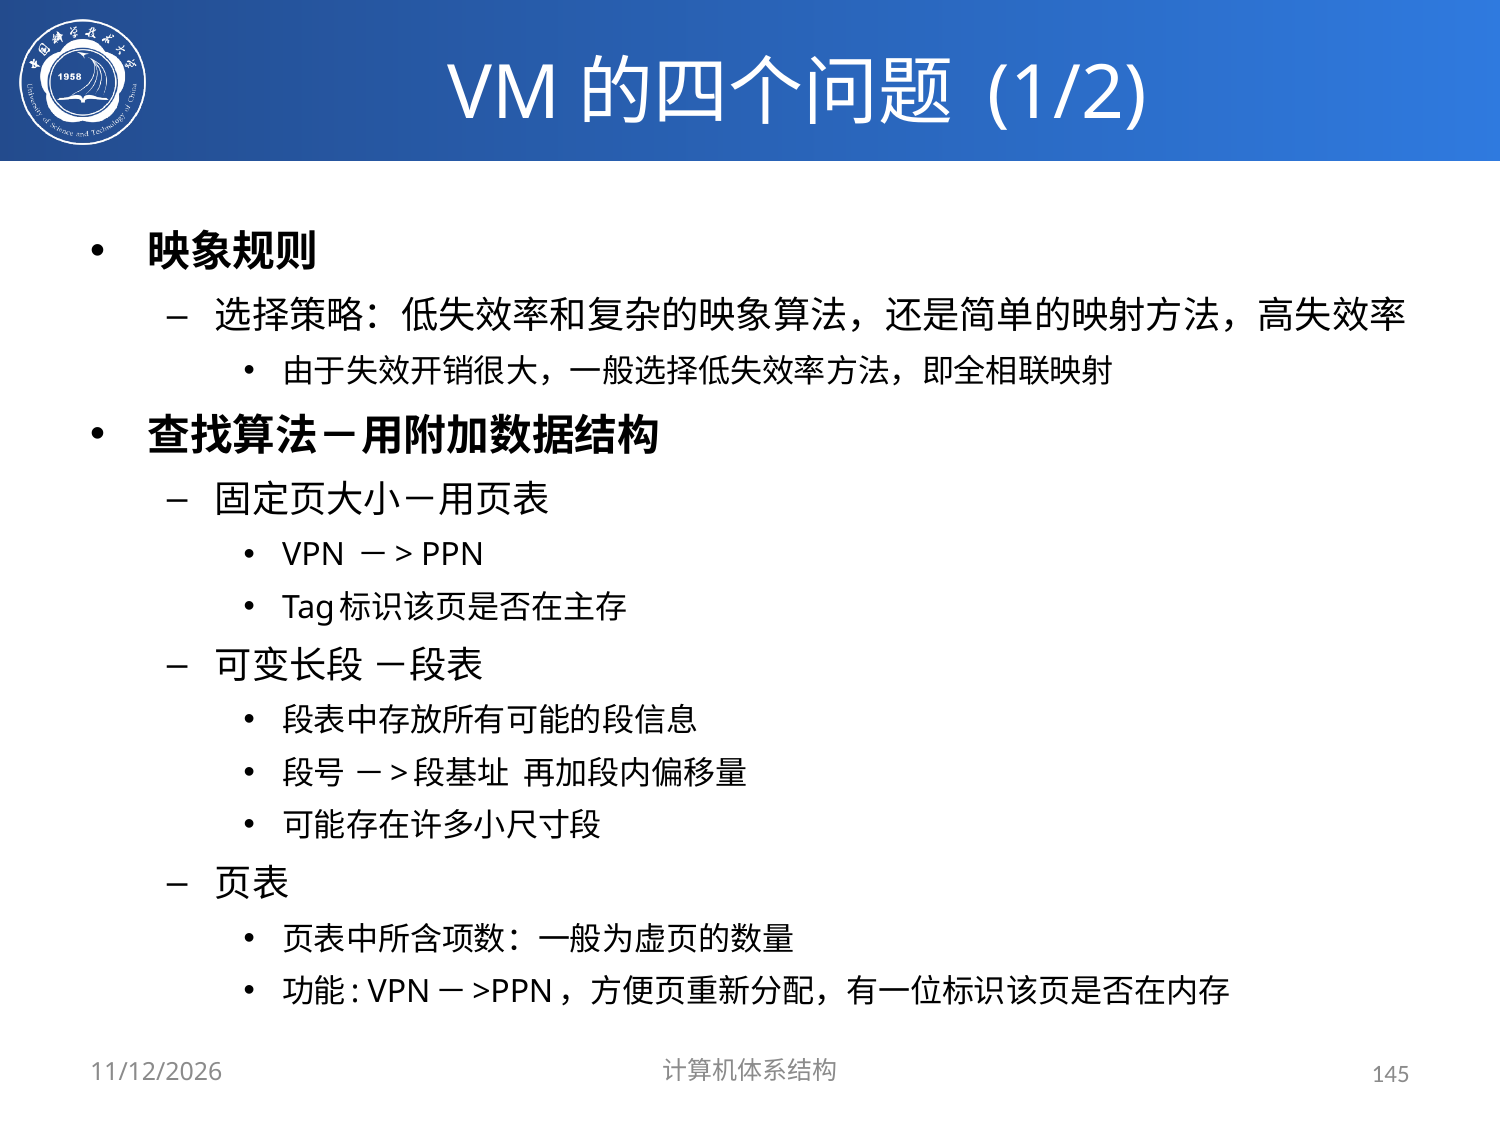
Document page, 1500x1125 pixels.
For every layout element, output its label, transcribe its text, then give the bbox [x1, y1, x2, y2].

picture [19, 19, 146, 145]
list 映象规则 选择策略：低失效率和复杂的映象算法，还是简单的映射方法，高失效率 由于失效开销很大，一般选择低失效率方法，即全相联映射 查找算法－用附加数据结构 固定页大小－用页表 VPN －> PPN Tag标识该页是否在主存 可变长段 －段表 段表中存放所有可能的段信息 段号 －>段基址 再加段内偏移量 可能存在许多小尺寸段 页表 页表中所含项数：一般为虚页的数量 功能: VPN－>PPN，方便页重新分配，有一位标识该页是否在内存 [75, 206, 1449, 1036]
slide_number 145 [1074, 1042, 1425, 1103]
title VM的四个问题 (1/2) [169, 24, 1425, 153]
footer 计算机体系结构 [512, 1042, 988, 1103]
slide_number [75, 1042, 425, 1103]
